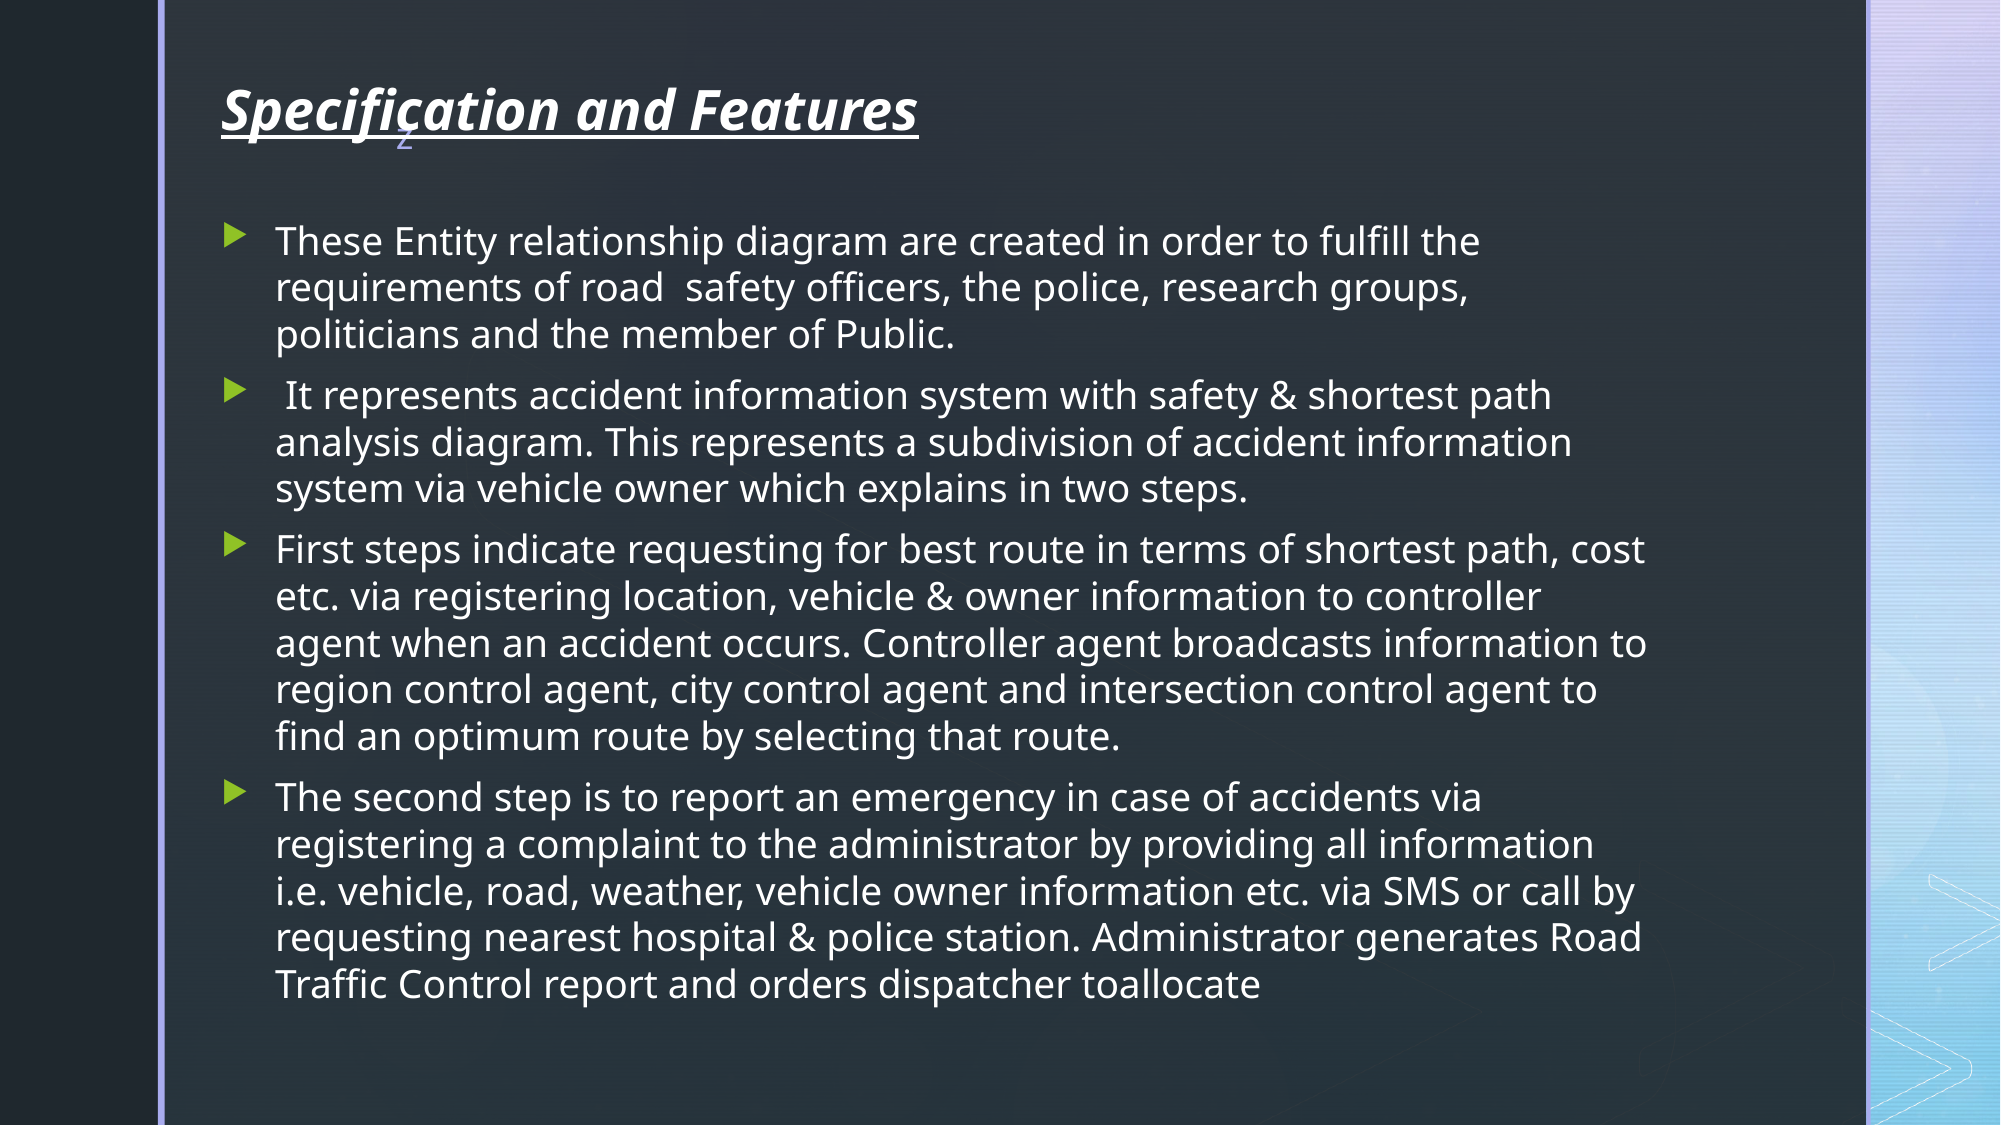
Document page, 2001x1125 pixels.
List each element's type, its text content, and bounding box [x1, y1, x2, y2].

picture [1871, 0, 2001, 1125]
text_box Specification and Features These Entity relationship diagram are created in order to fulfill the requirements of road safety officers, the police, research groups, politicians and the member of Public. It represents accident information system with safety & shortest path analysis diagram. This represents a subdivision of accident information system via vehicle owner which explains in two steps. First steps indicate requesting for best route in terms of shortest path, cost etc. via registering location, vehicle & owner information to controller agent when an accident occurs. Controller agent broadcasts information to region control agent, city control agent and intersection control agent to find an optimum route by selecting that route. The second step is to report an emergency in case of accidents via registering a complaint to the administrator by providing all information i.e. vehicle, road, weather, vehicle owner information etc. via SMS or call by requesting nearest hospital & police station. Administrator generates Road Traffic Control report and orders dispatcher toallocate [206, 67, 1670, 1025]
